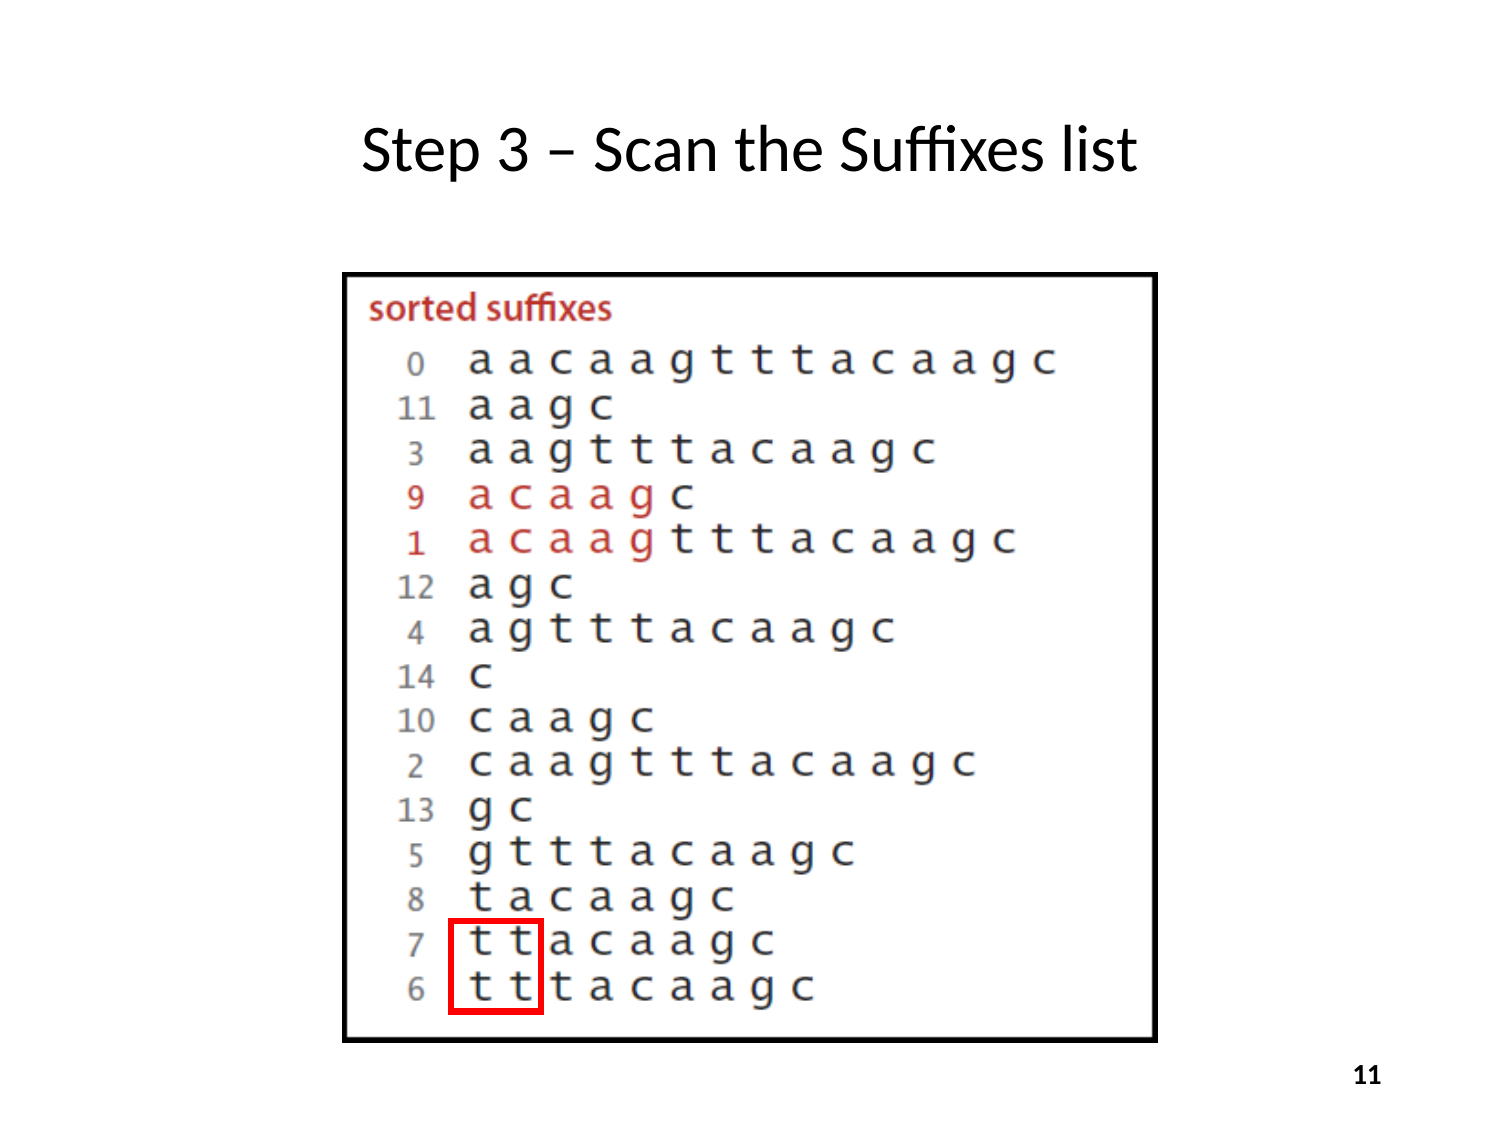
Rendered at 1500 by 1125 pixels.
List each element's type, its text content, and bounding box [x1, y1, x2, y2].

slide_number 11 [1059, 1042, 1397, 1103]
picture [342, 272, 1158, 1043]
title Step 3 – Scan the Suffixes list [103, 59, 1397, 241]
